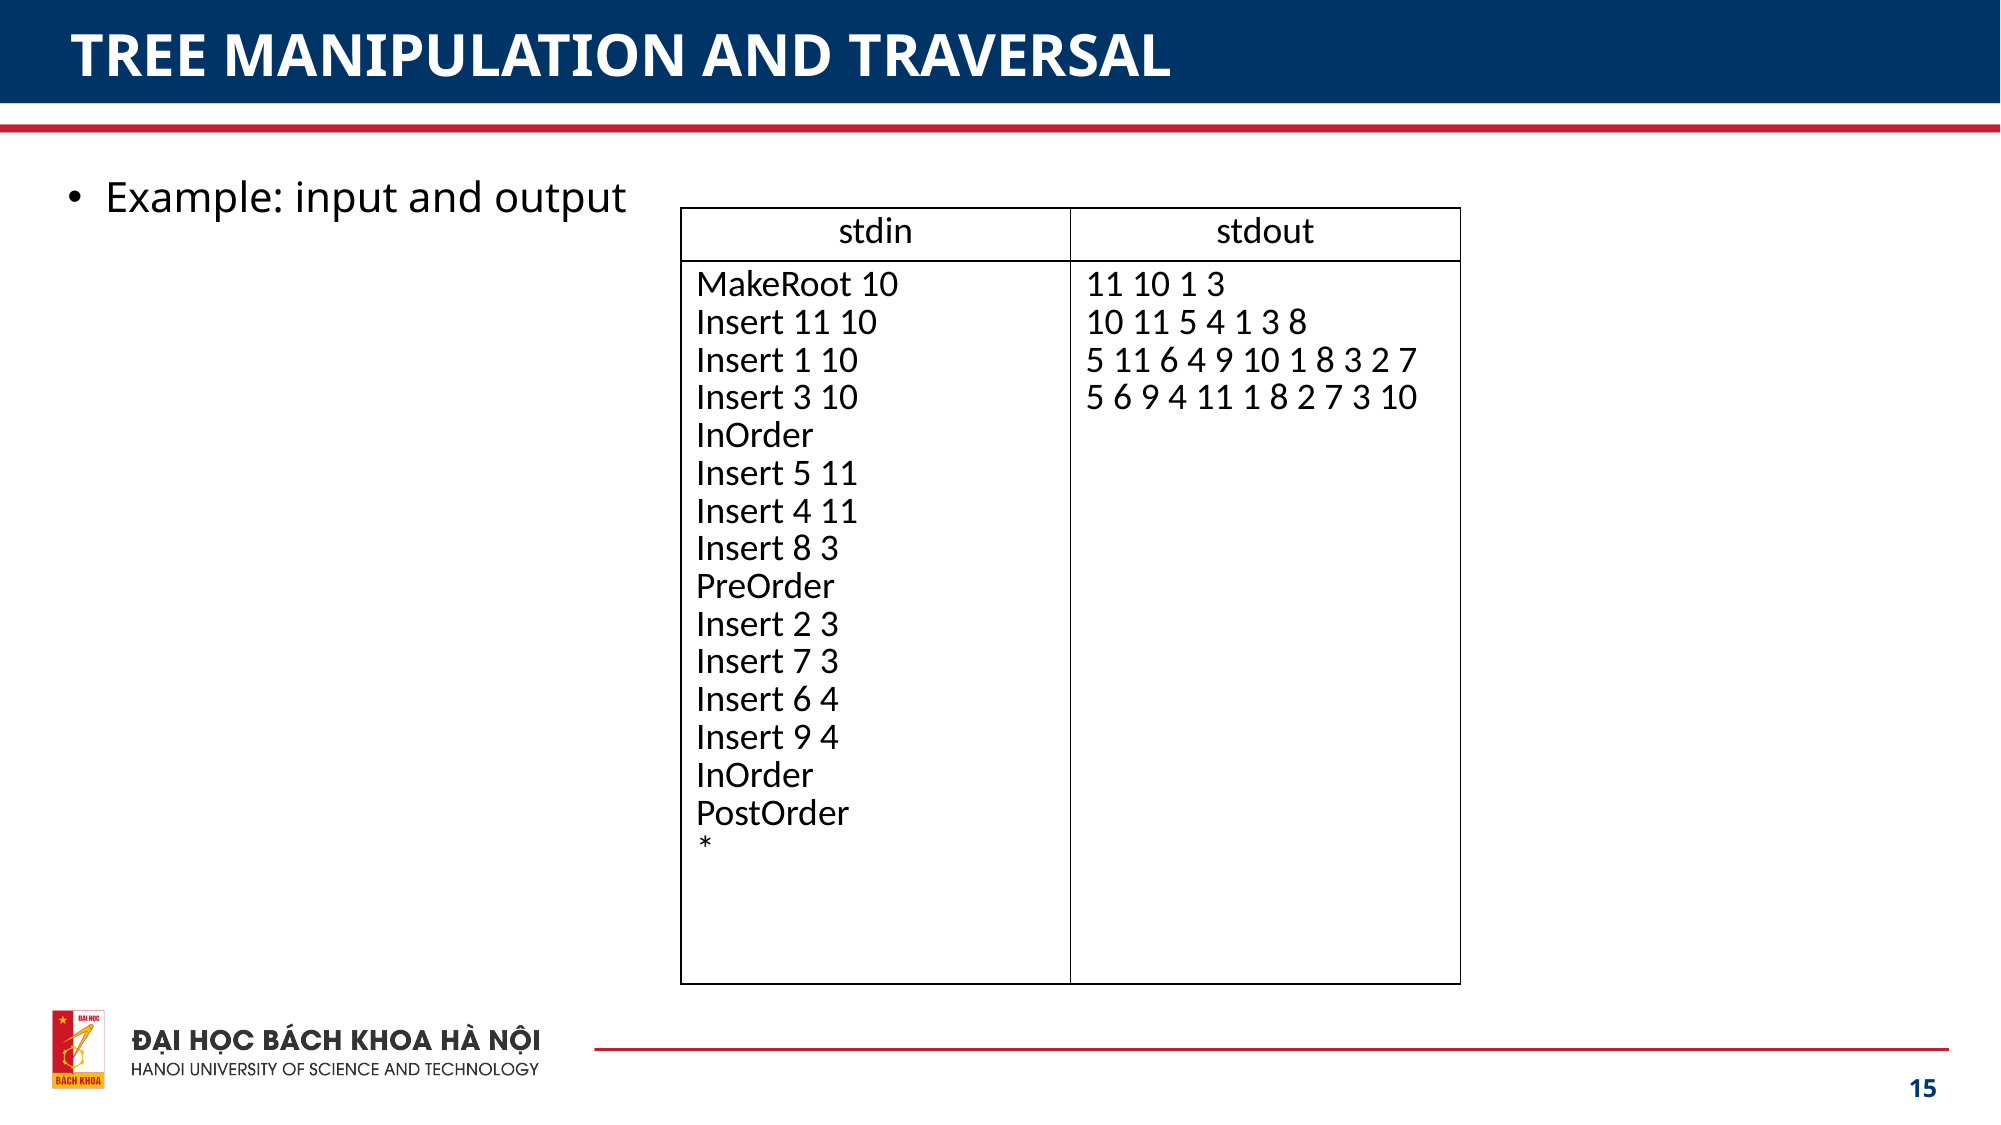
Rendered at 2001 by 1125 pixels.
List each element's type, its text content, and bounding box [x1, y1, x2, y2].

list Example: input and output [52, 168, 1942, 974]
title TREE MANIPULATION AND TRAVERSAL [55, 18, 1945, 90]
table_cell MakeRoot 10 Insert 11 10 Insert 1 10 Insert 3 10 InOrder Insert 5 11 Insert 4 11 Insert 8 3 PreOrder Insert 2 3 Insert 7 3 Insert 6 4 Insert 9 4 InOrder PostOrder * [682, 262, 1070, 983]
picture [0, 0, 2001, 1125]
slide_number 15 [1502, 1065, 1953, 1125]
table_cell 11 10 1 3 10 11 5 4 1 3 8 5 11 6 4 9 10 1 8 3 2 7 5 6 9 4 11 1 8 2 7 3 10 [1071, 262, 1460, 983]
table_header stdin [682, 209, 1070, 260]
table_header stdout [1071, 209, 1460, 260]
